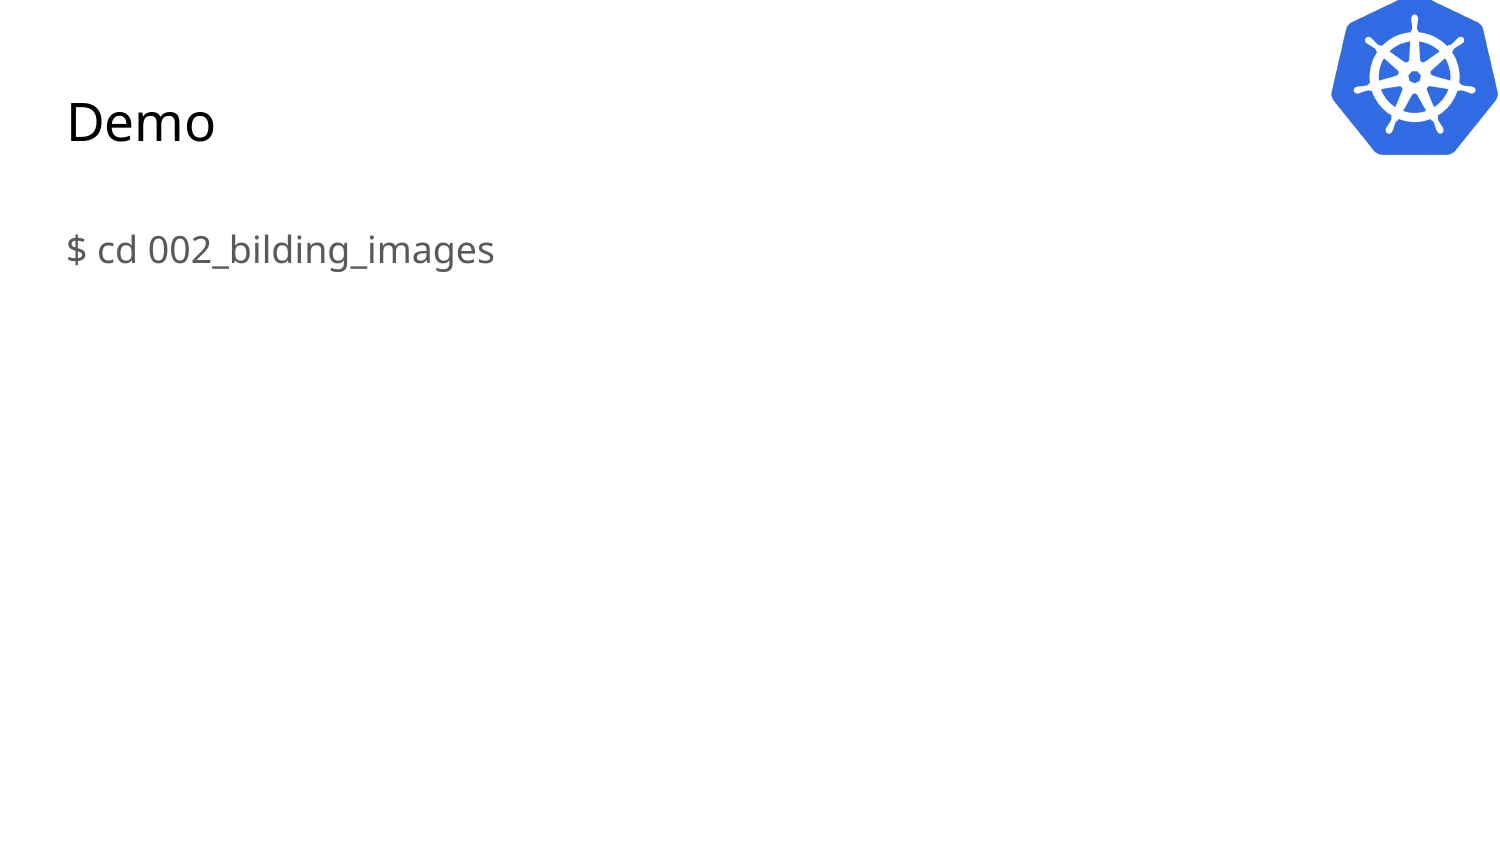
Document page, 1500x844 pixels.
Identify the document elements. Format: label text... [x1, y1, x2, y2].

picture [1329, 0, 1500, 157]
list $ cd 002_bilding_images [51, 189, 1449, 750]
title Demo [51, 72, 1449, 167]
